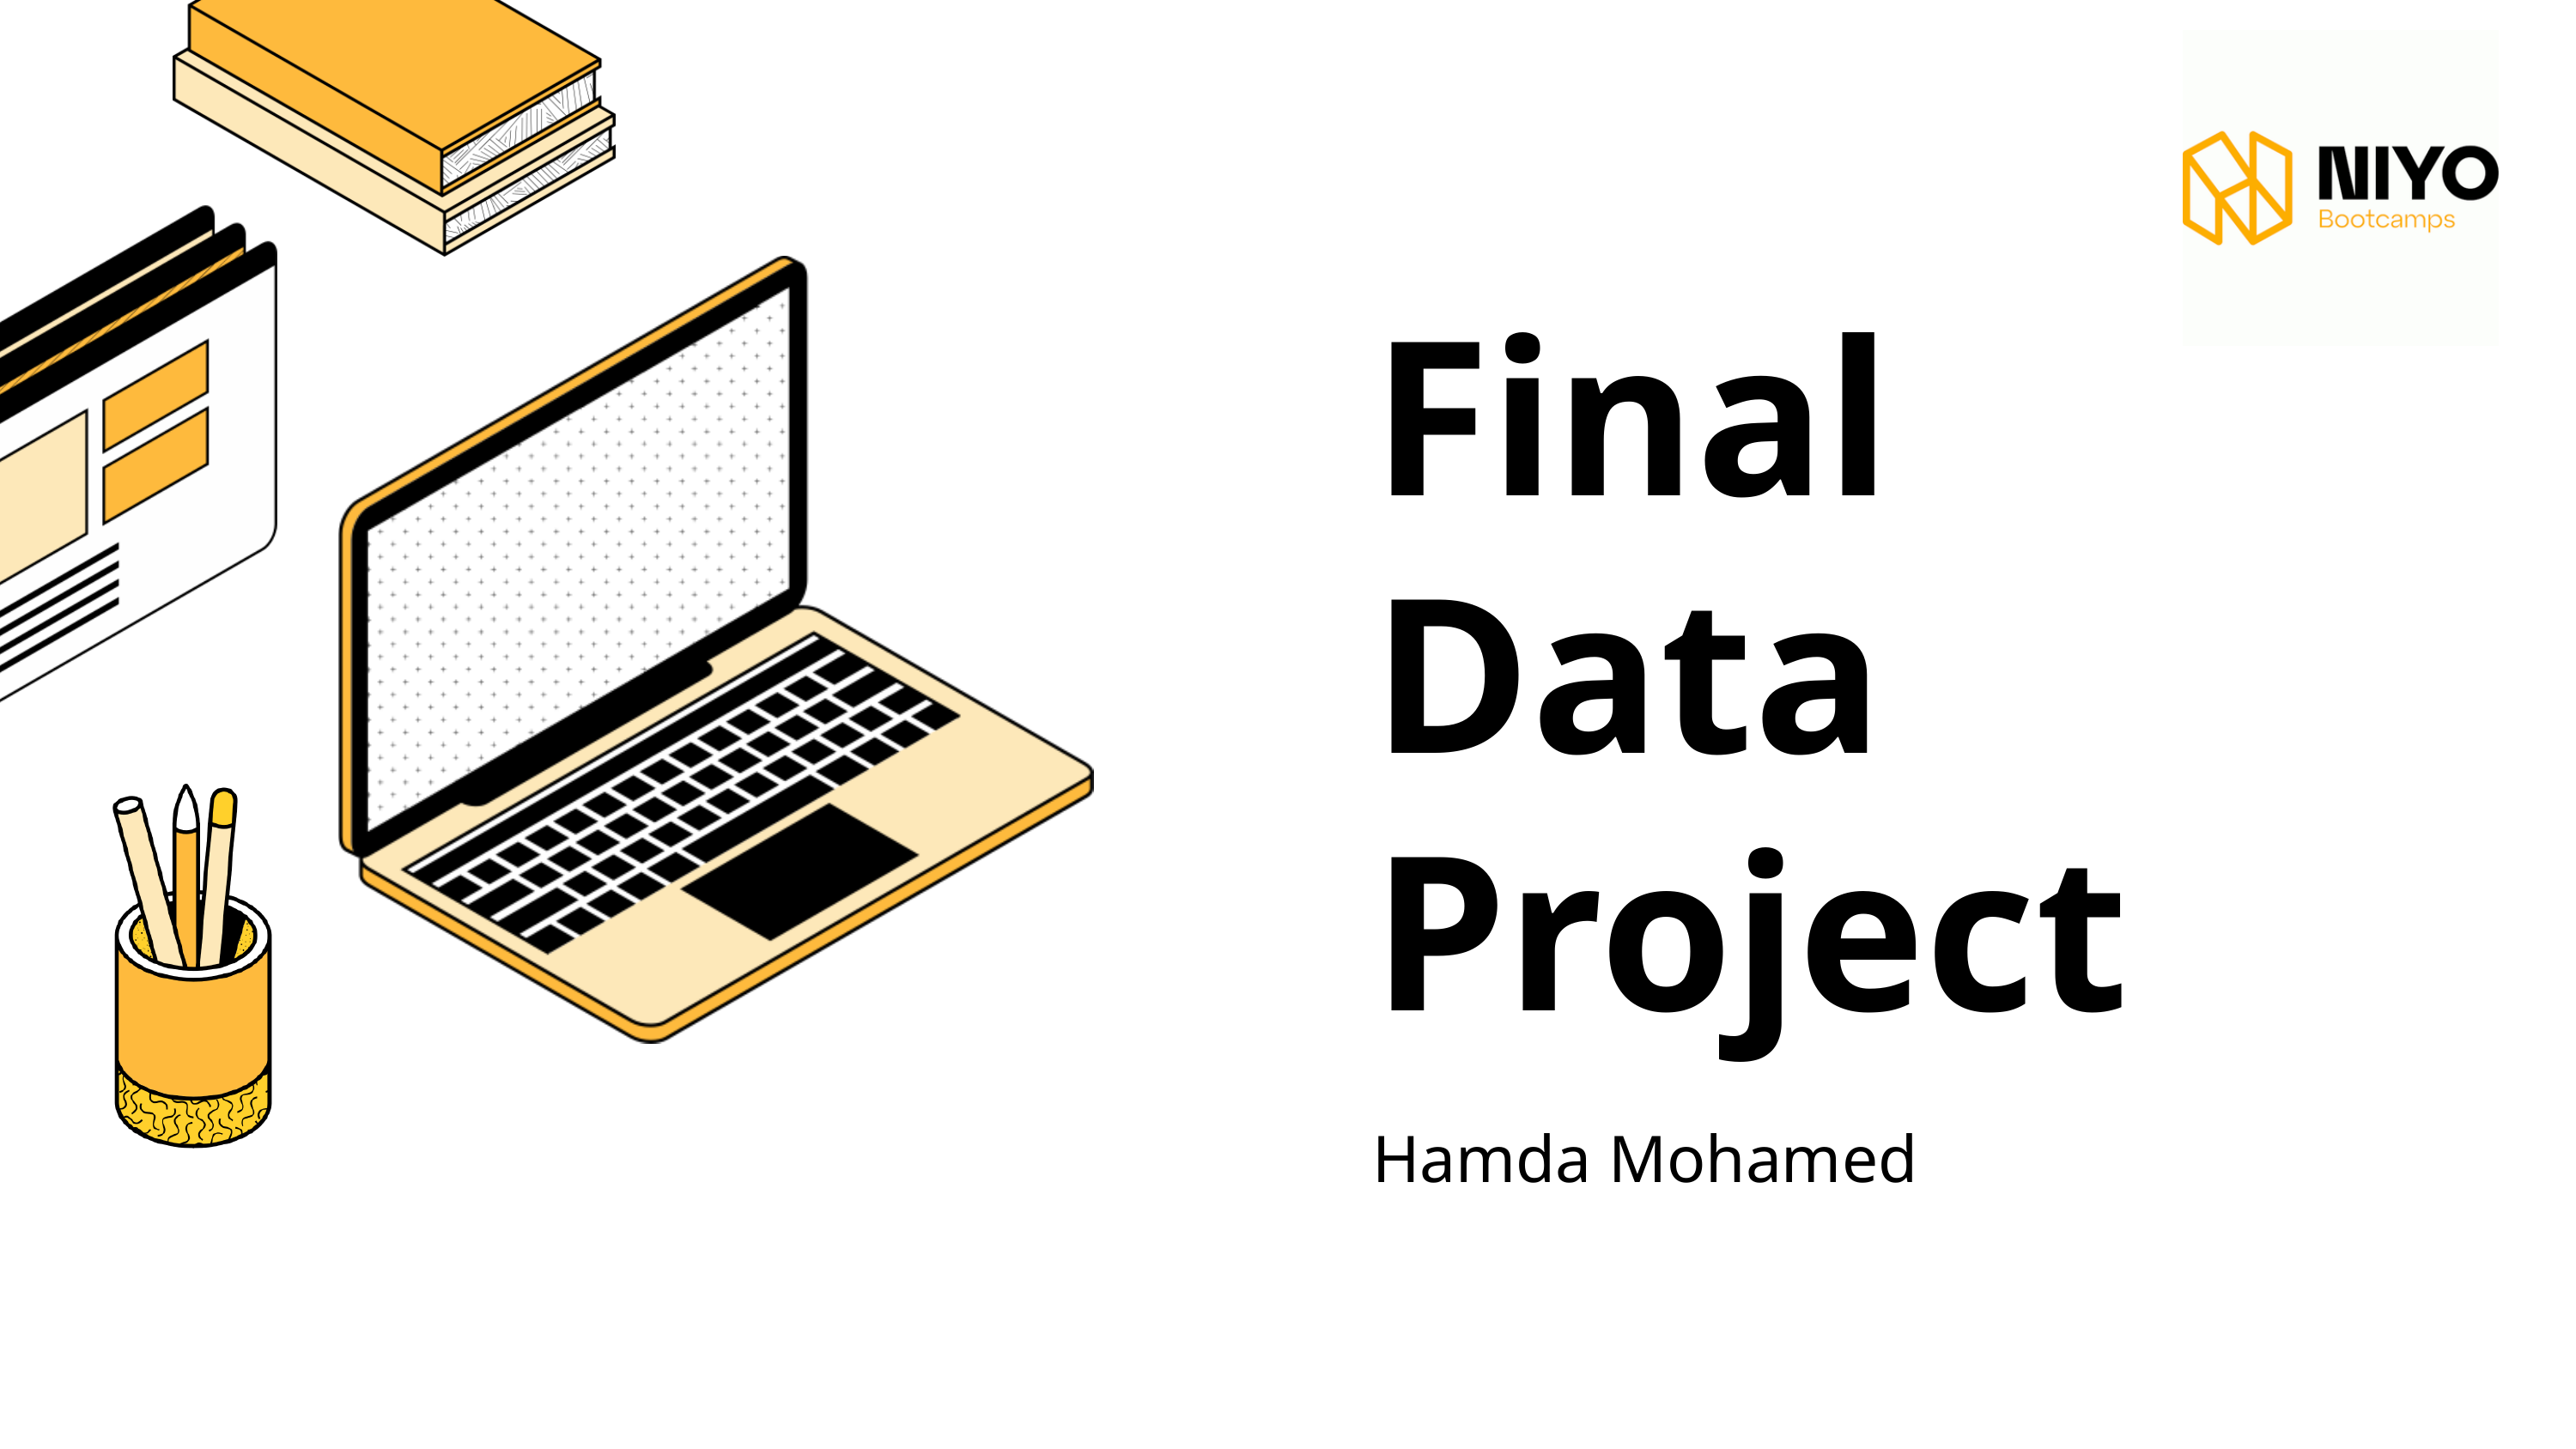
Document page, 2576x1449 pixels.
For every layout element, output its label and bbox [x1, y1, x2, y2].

picture [0, 0, 1094, 1149]
text_box [1371, 281, 2576, 1173]
picture [2182, 30, 2499, 281]
